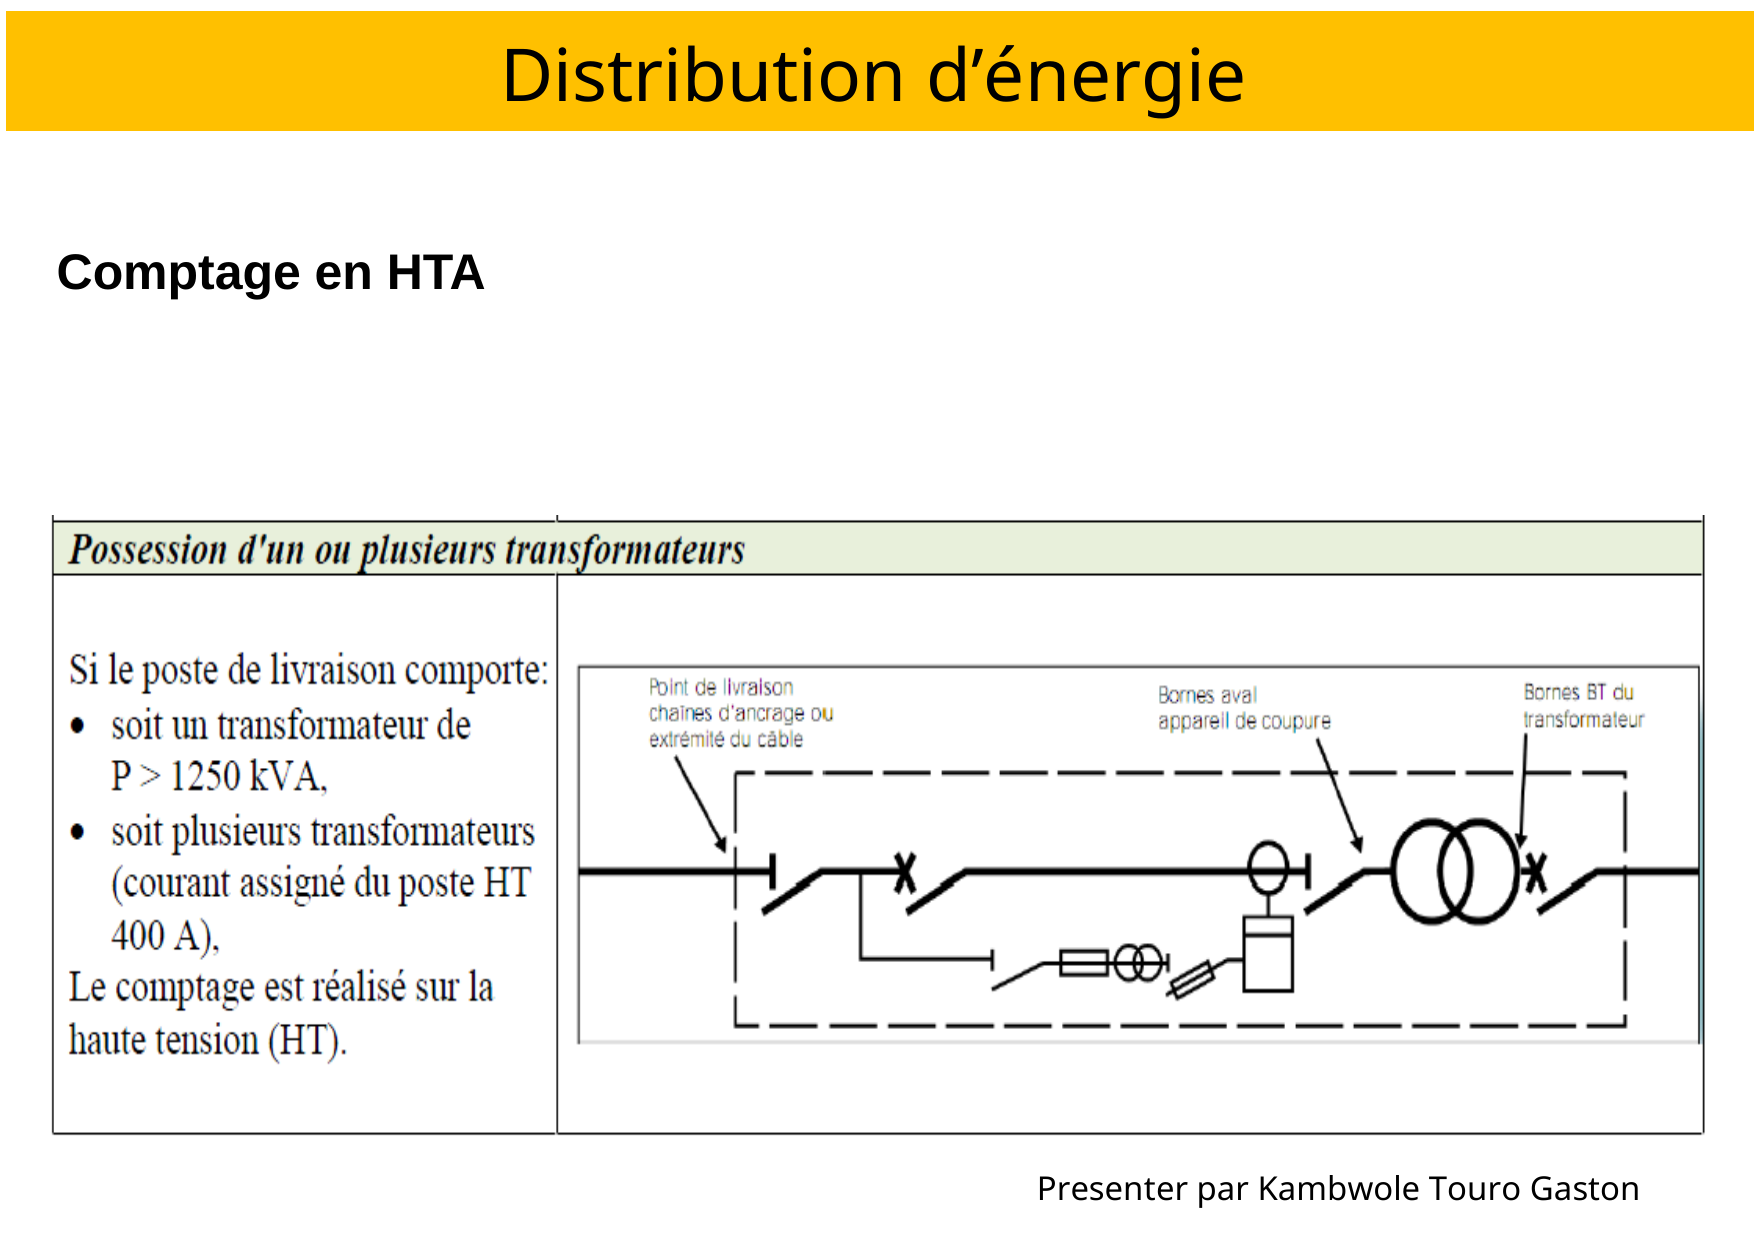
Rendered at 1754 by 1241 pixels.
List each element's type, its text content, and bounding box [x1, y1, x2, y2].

text_box Comptage en HTA [56, 239, 487, 300]
text_box Distribution d’énergie [500, 28, 1266, 116]
text_box [5, 10, 1754, 132]
text_box [0, 218, 1754, 1206]
picture [43, 515, 1711, 1145]
text_box Presenter par Kambwole Touro Gaston [1036, 1167, 1650, 1207]
